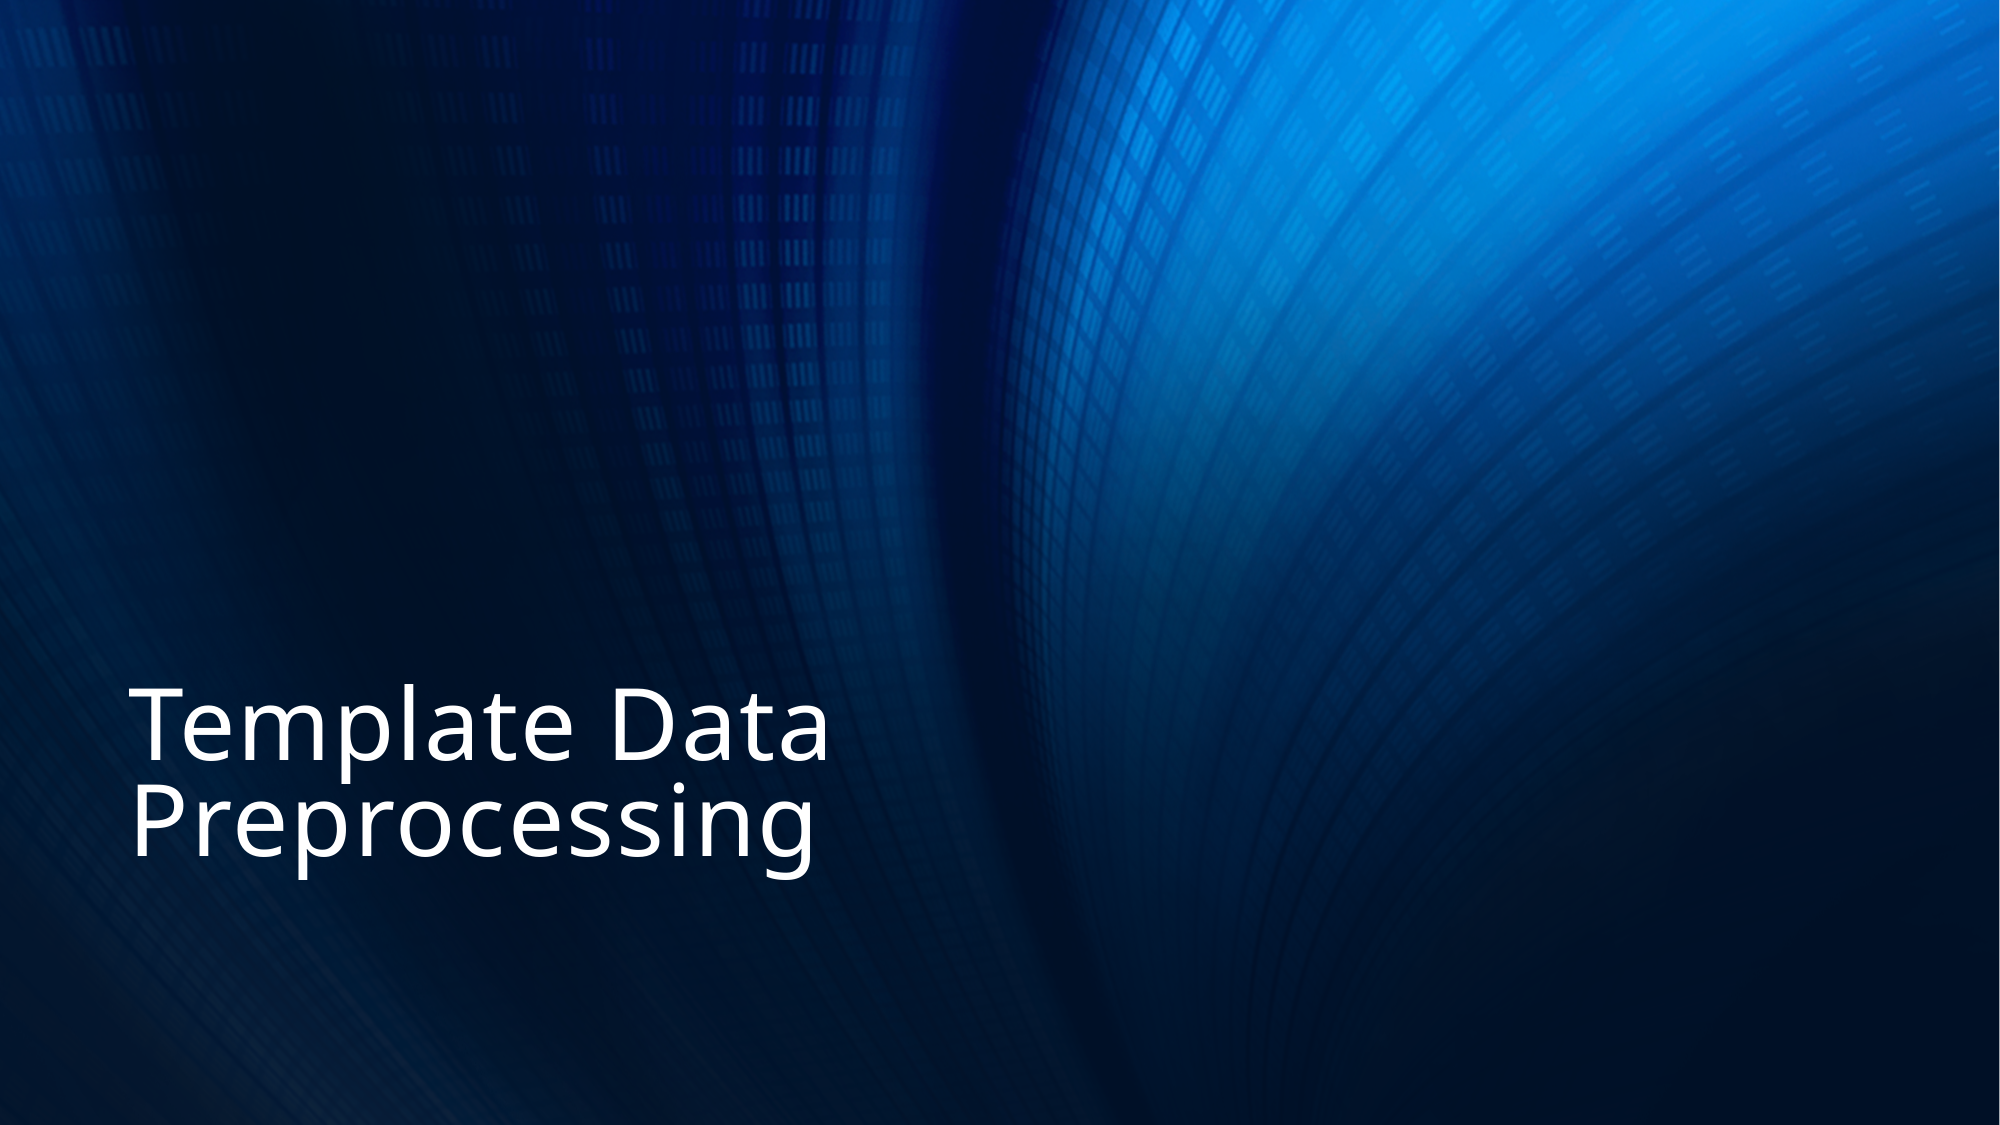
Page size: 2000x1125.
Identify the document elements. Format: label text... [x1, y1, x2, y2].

picture [0, 0, 2000, 1125]
title Template Data Preprocessing [113, 420, 1540, 884]
